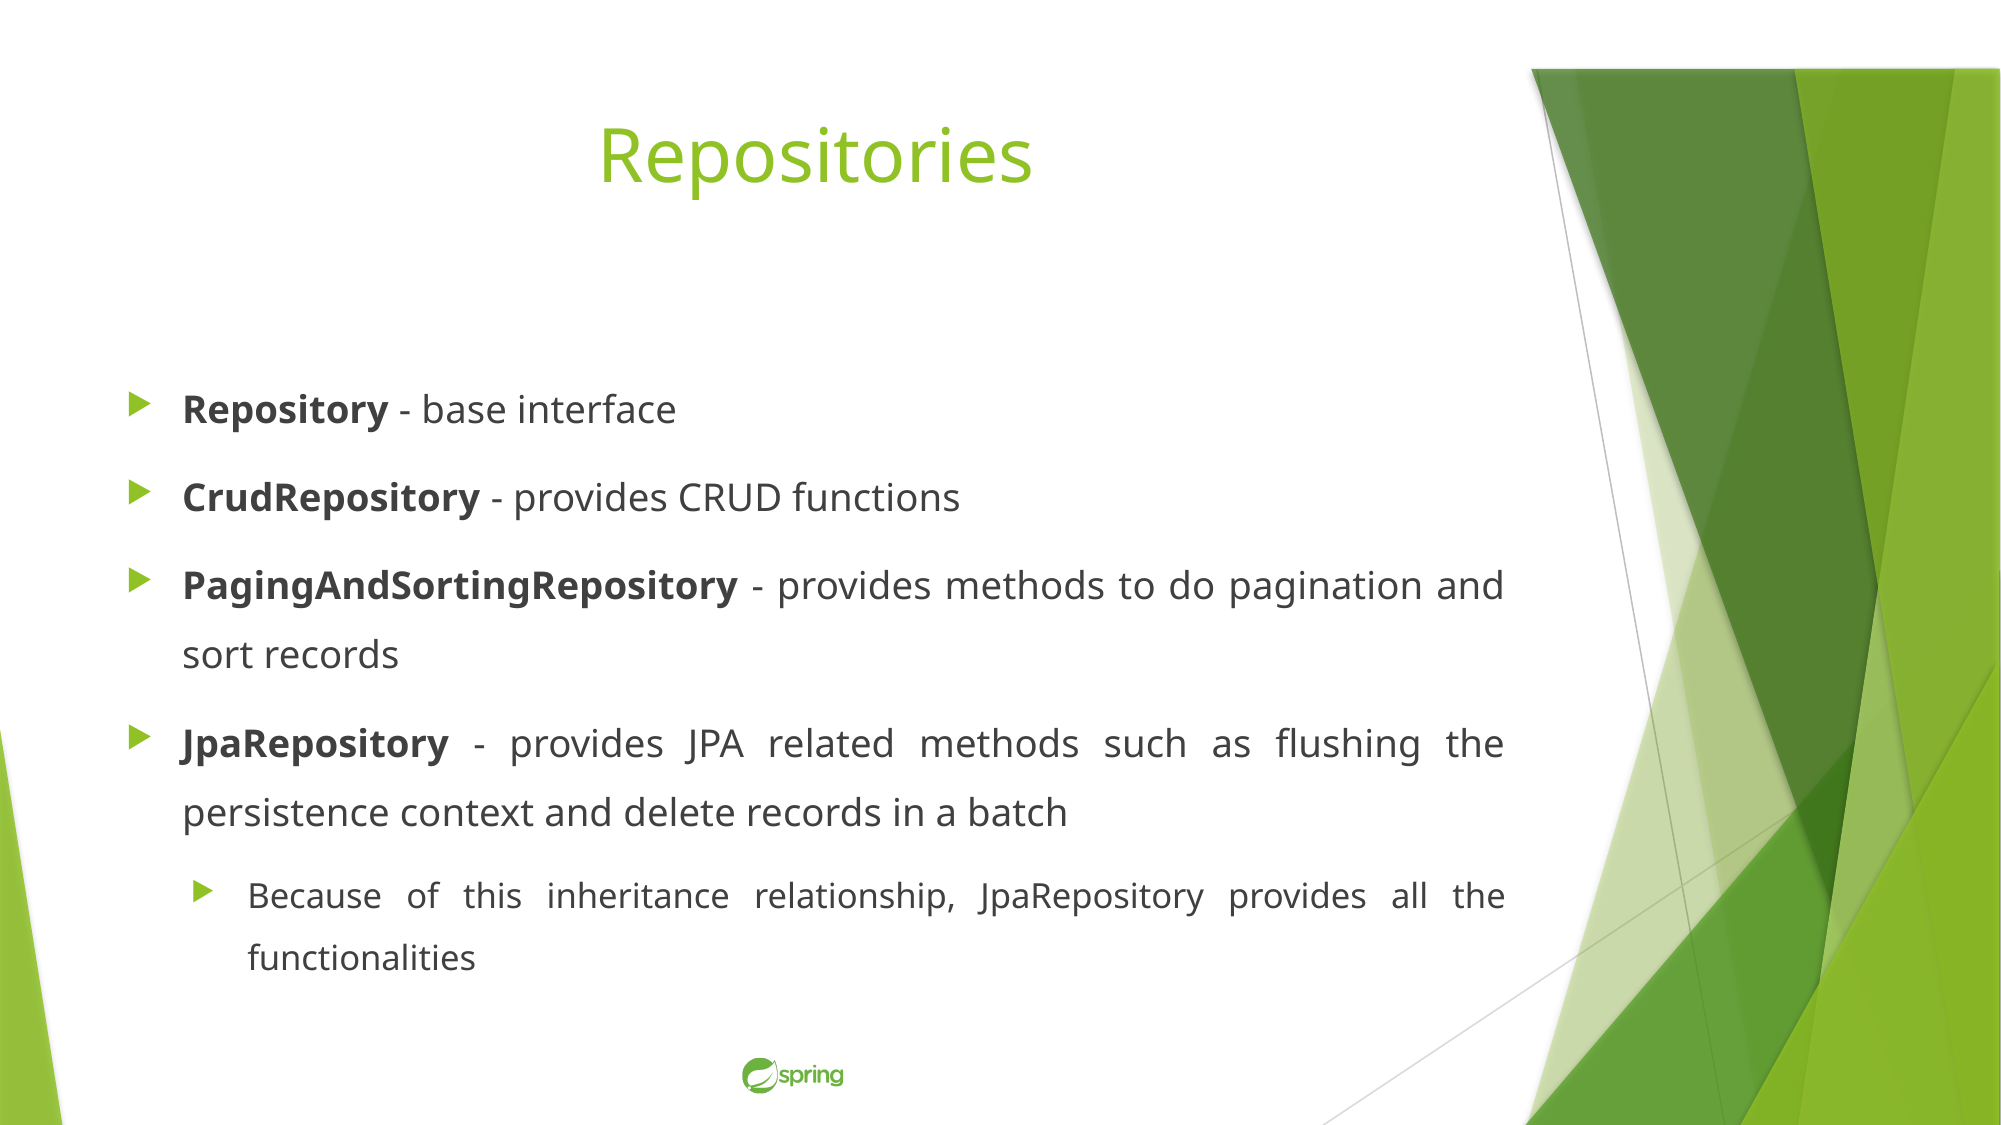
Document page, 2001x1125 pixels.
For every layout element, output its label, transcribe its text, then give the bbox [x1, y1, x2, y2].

list Repository - base interface CrudRepository - provides CRUD functions PagingAndSortingRepository - provides methods to do pagination and sort records JpaRepository - provides JPA related methods such as flushing the persistence context and delete records in a batch Because of this inheritance relationship, JpaRepository provides all the functionalities [111, 354, 1522, 992]
picture [741, 1048, 845, 1103]
title Repositories [111, 99, 1522, 317]
